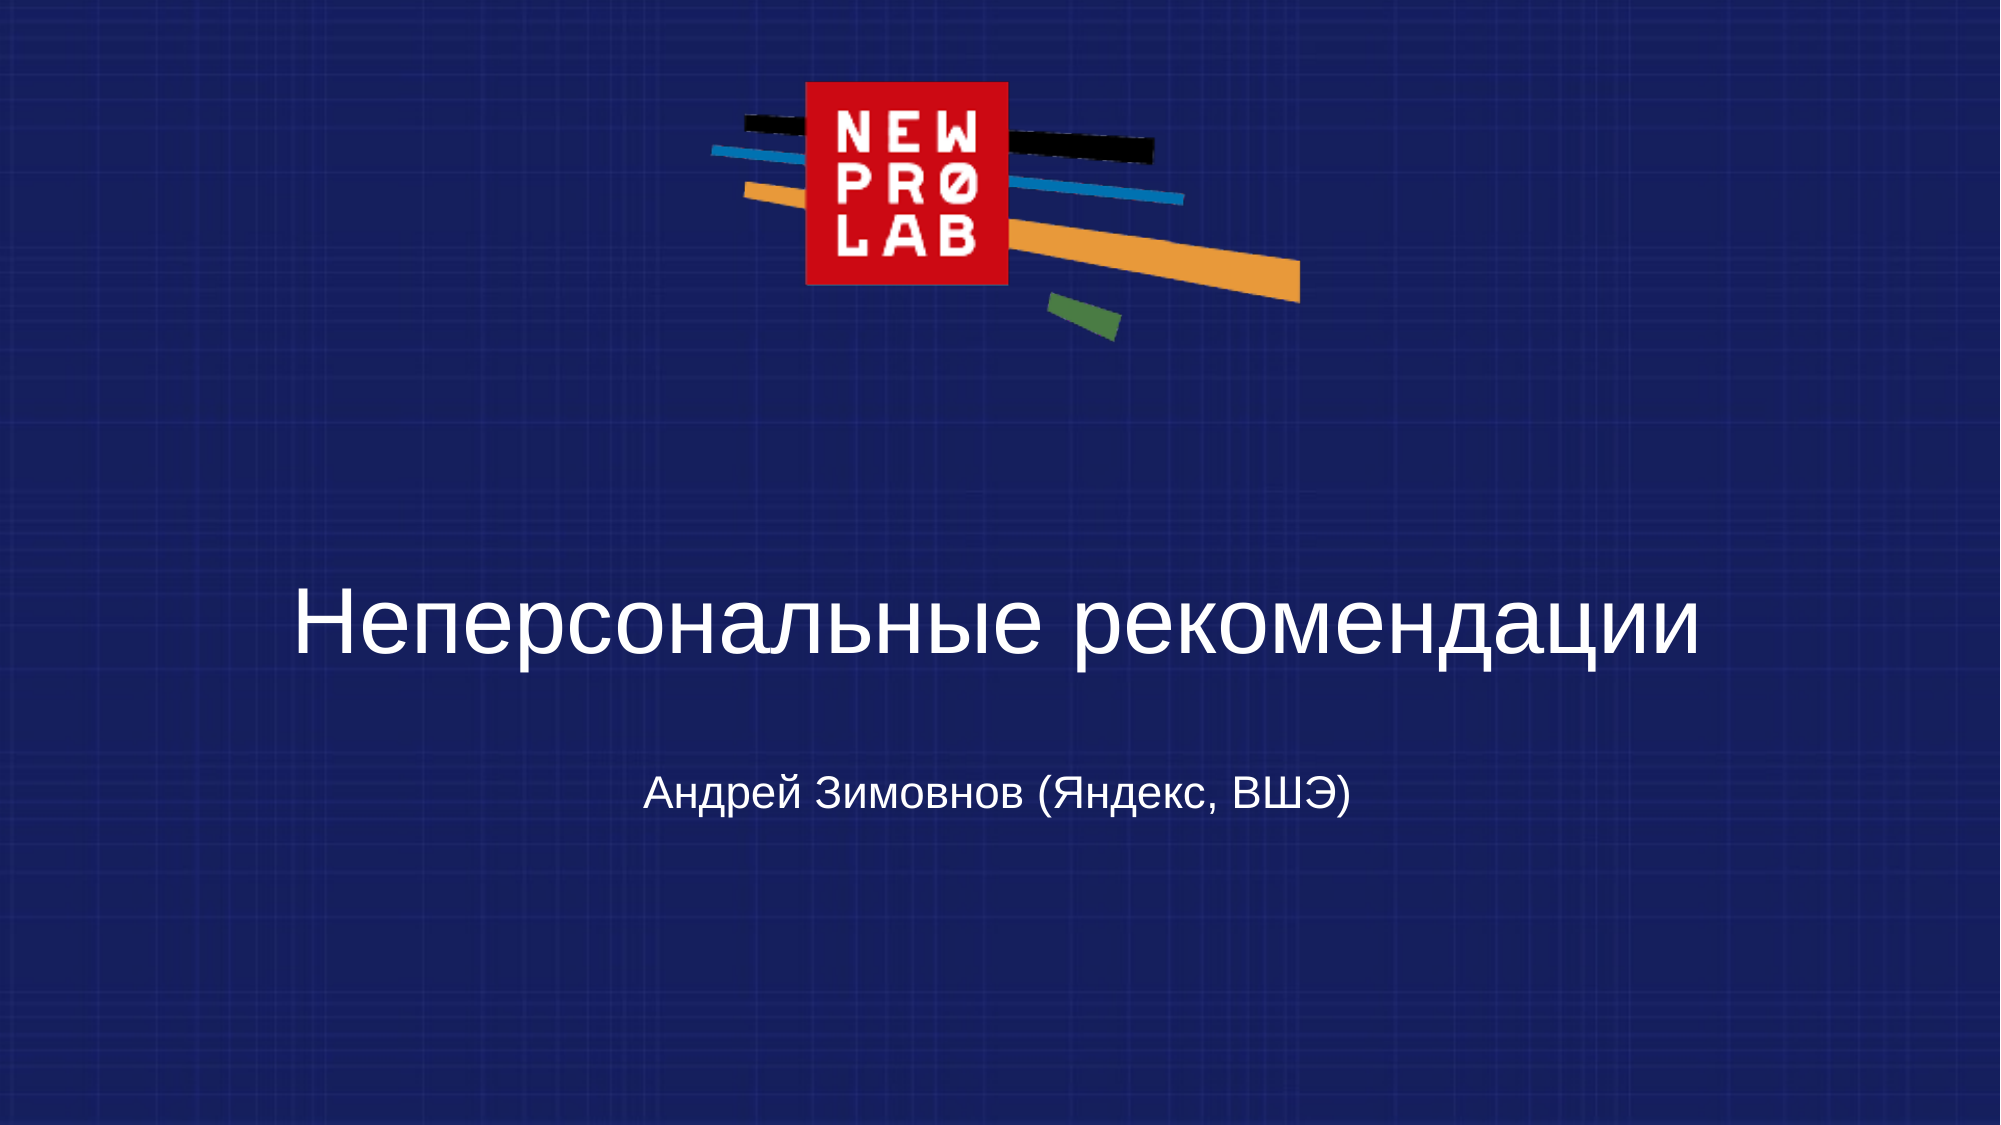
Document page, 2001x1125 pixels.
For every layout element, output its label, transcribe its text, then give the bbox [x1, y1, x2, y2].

picture [0, 0, 2000, 1125]
text_box Андрей Зимовнов (Яндекс, ВШЭ) [628, 755, 1368, 826]
title Неперсональные рекомендации [123, 552, 1872, 700]
